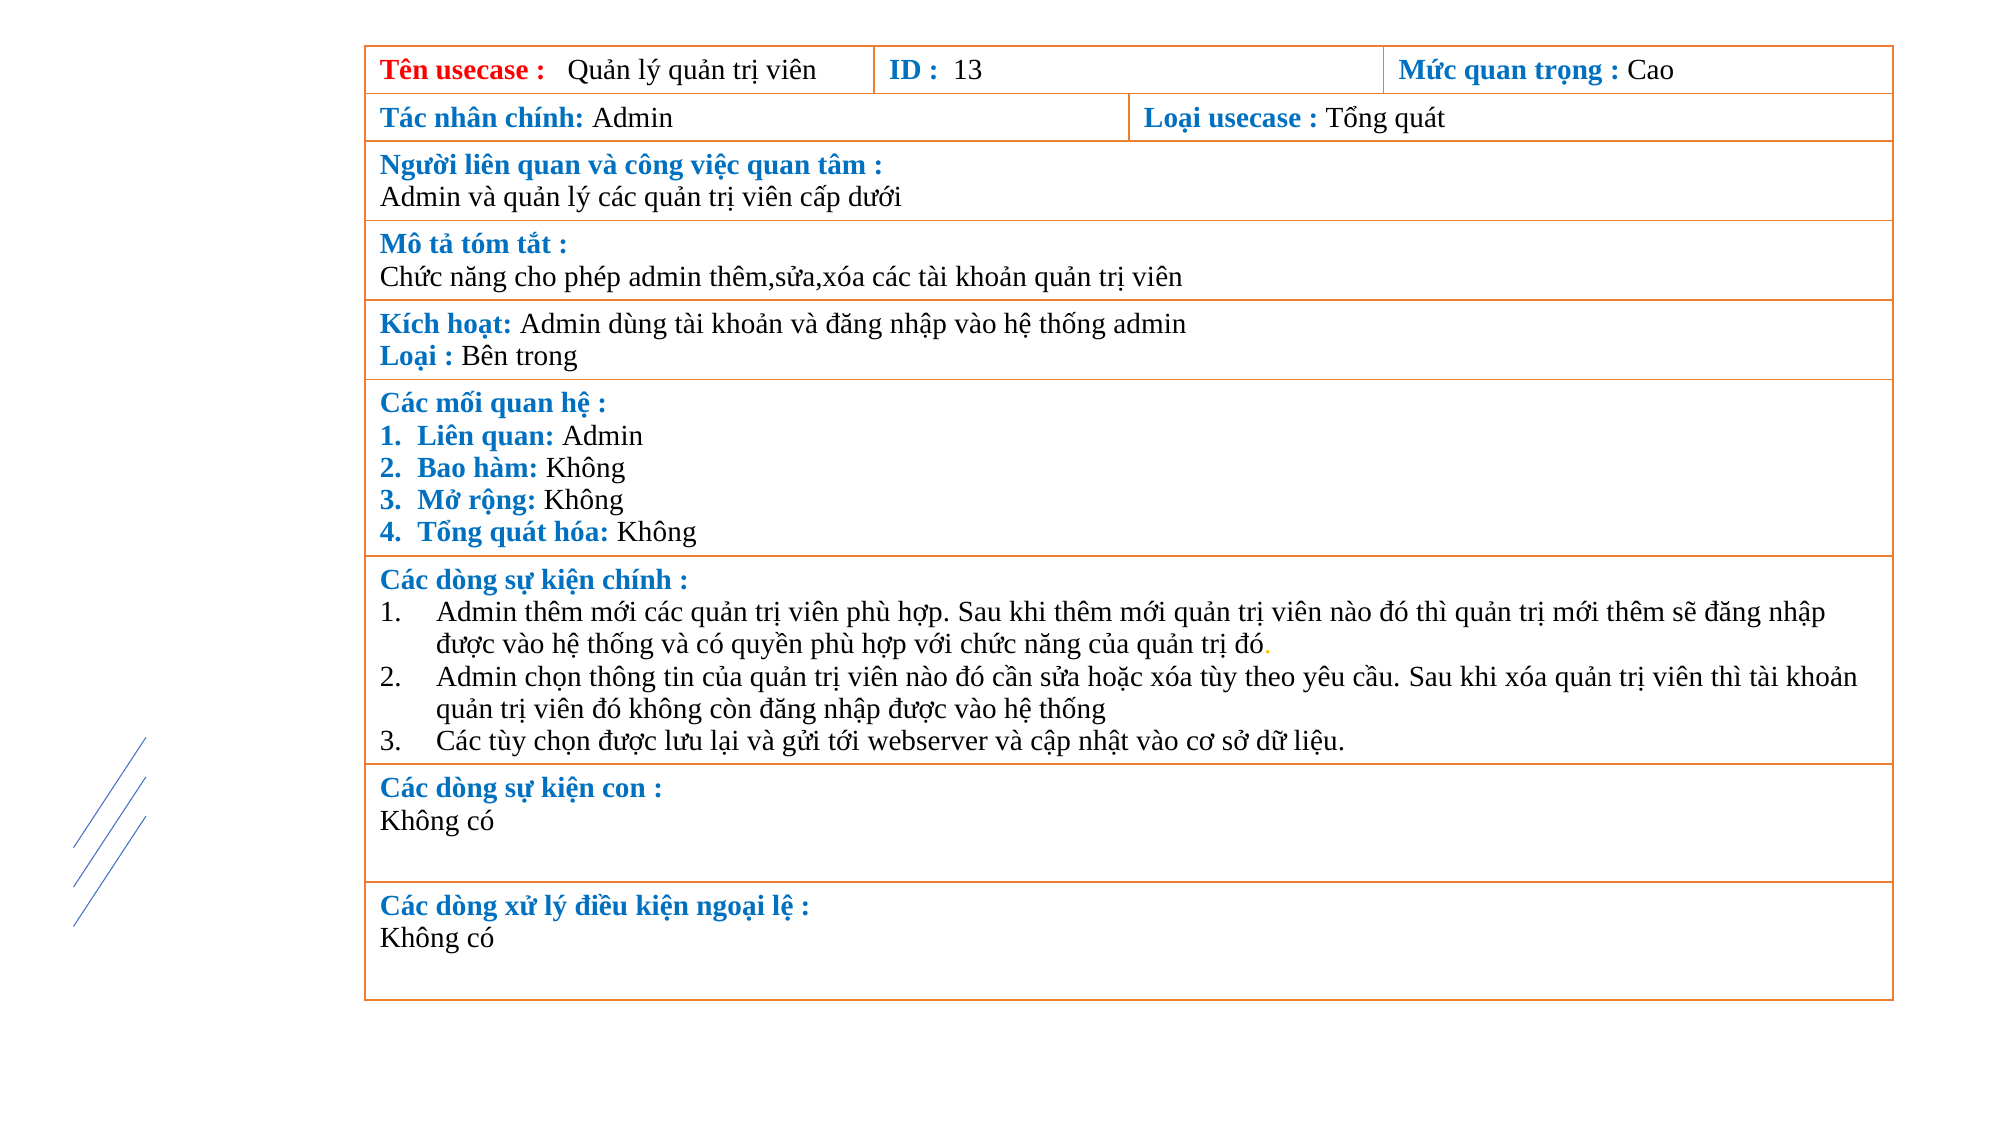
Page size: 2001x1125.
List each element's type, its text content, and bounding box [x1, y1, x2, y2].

table_cell Loại usecase : Tổng quát [1130, 94, 1892, 140]
table_header Tên usecase : Quản lý quản trị viên [366, 47, 873, 93]
table_cell Các dòng xử lý điều kiện ngoại lệ : Không có [366, 883, 1892, 999]
table_cell Người liên quan và công việc quan tâm : Admin và quản lý các quản trị viên cấp dưới [366, 142, 1892, 220]
table_cell Các dòng sự kiện con : Không có [366, 765, 1892, 881]
table_cell Kích hoạt: Admin dùng tài khoản và đăng nhập vào hệ thống admin Loại : Bên trong [366, 301, 1892, 379]
table_header Mức quan trọng : Cao [1384, 47, 1892, 93]
table_cell Tác nhân chính: Admin [366, 94, 1128, 140]
table_cell Các dòng sự kiện chính : Admin thêm mới các quản trị viên phù hợp. Sau khi thêm mới quản trị viên nào đó thì quản trị mới thêm sẽ đăng nhập được vào hệ thống và có quyền phù hợp với chức năng của quản trị đó. Admin chọn thông tin của quản trị viên nào đó cần sửa hoặc xóa tùy theo yêu cầu. Sau khi xóa quản trị viên thì tài khoản quản trị viên đó không còn đăng nhập được vào hệ thống Các tùy chọn được lưu lại và gửi tới webserver và cập nhật vào cơ sở dữ liệu. [366, 557, 1892, 763]
table_header ID : 13 [875, 47, 1383, 93]
table_cell Các mối quan hệ : Liên quan: Admin Bao hàm: Không Mở rộng: Không Tổng quát hóa: Không [366, 380, 1892, 555]
table_cell Mô tả tóm tắt : Chức năng cho phép admin thêm,sửa,xóa các tài khoản quản trị viên [366, 221, 1892, 299]
